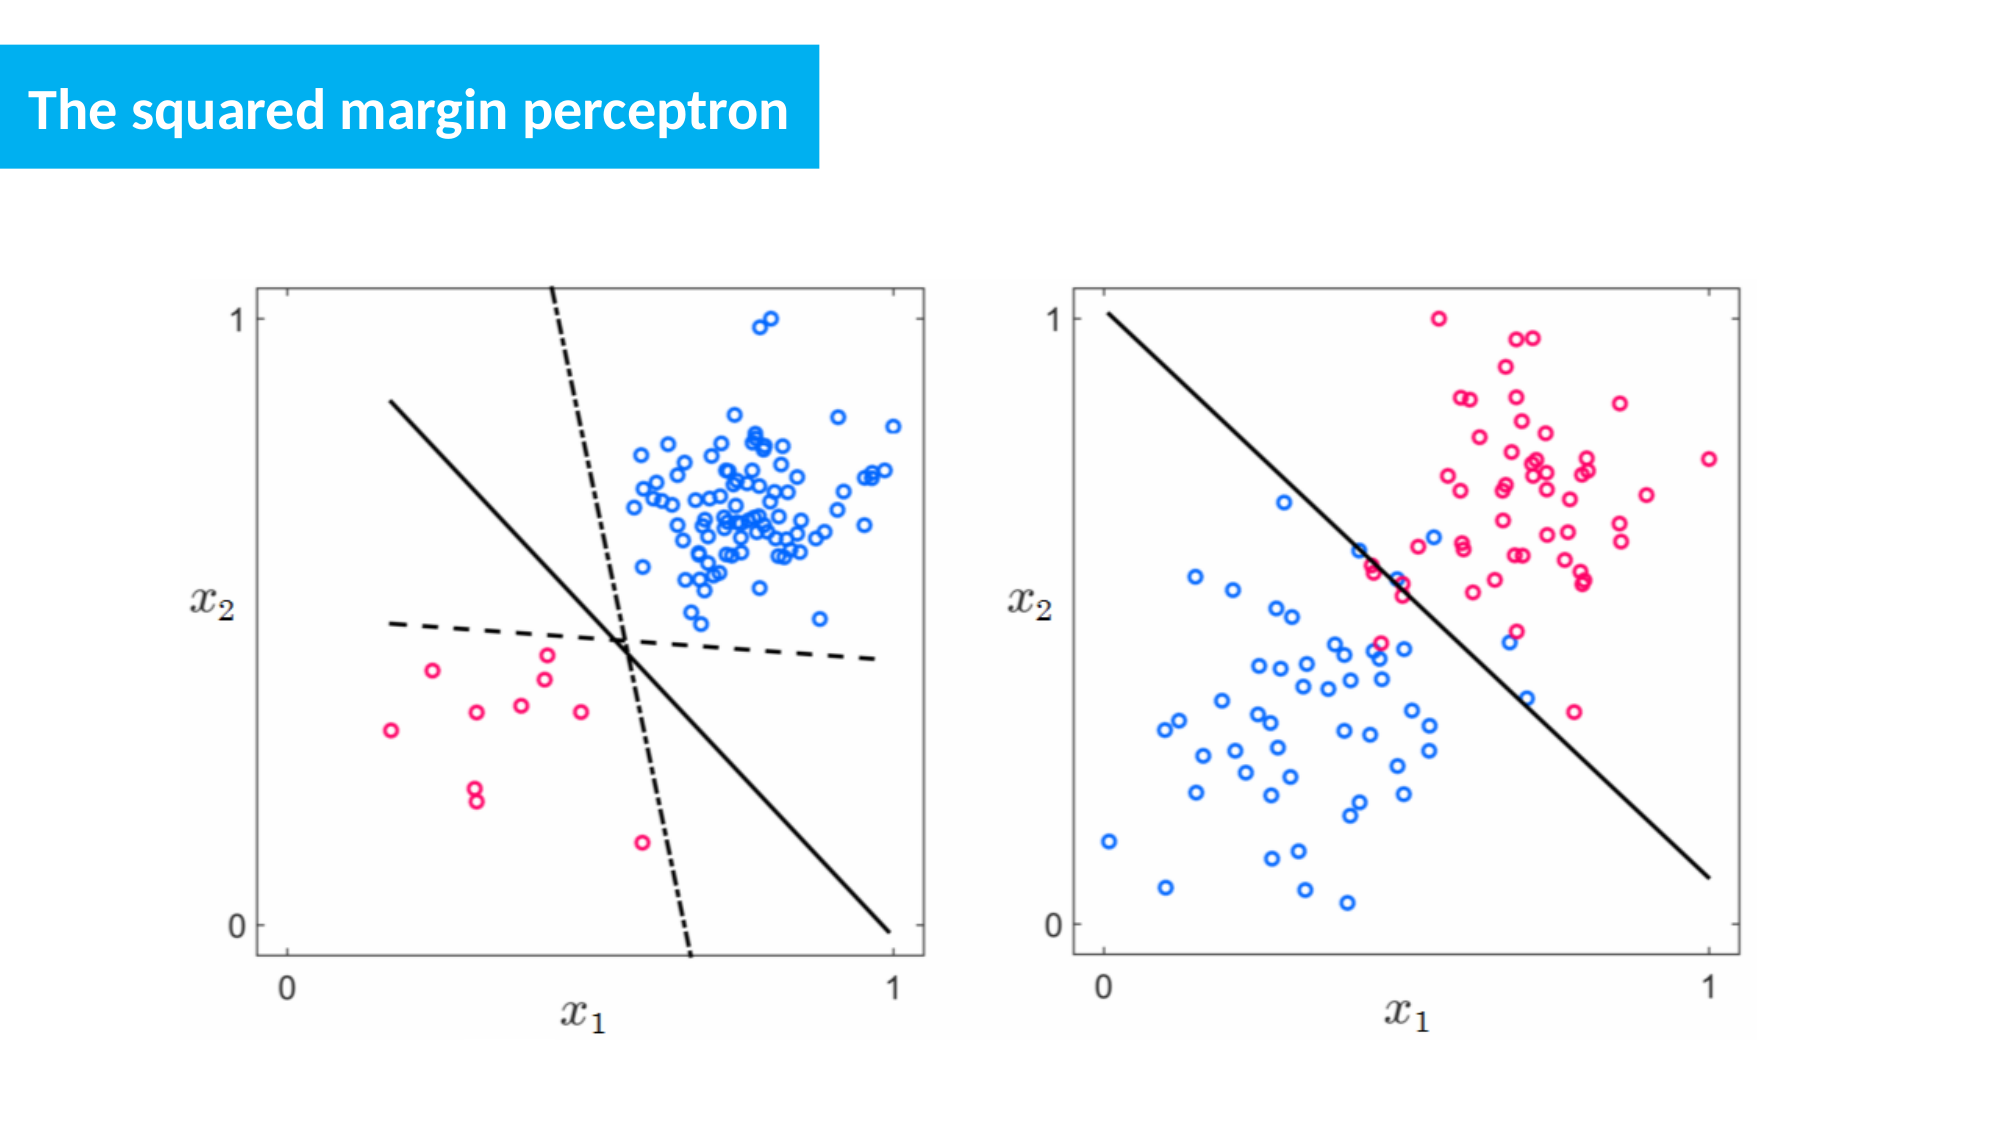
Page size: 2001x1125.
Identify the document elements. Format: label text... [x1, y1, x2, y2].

text_box The squared margin perceptron [0, 44, 820, 169]
picture [178, 275, 1769, 1043]
